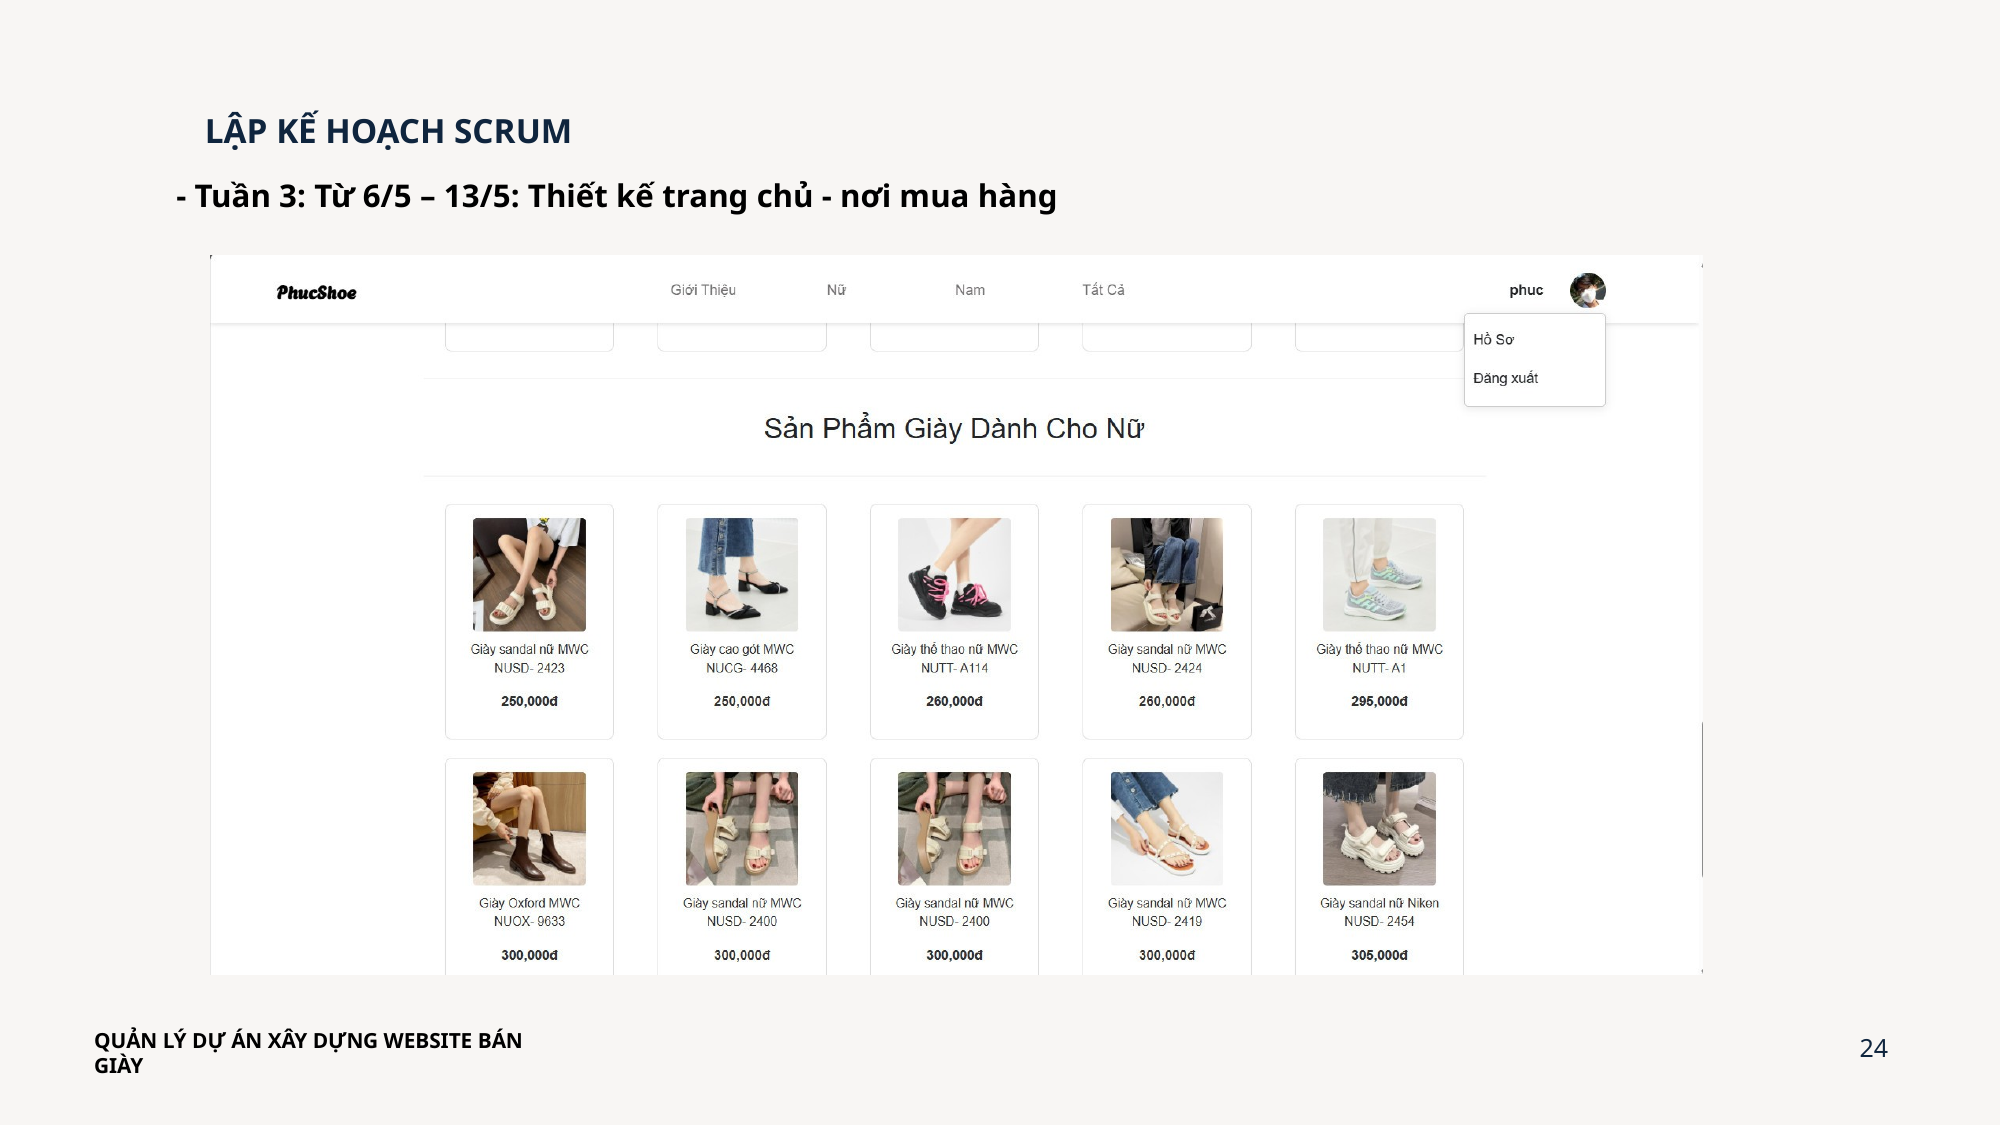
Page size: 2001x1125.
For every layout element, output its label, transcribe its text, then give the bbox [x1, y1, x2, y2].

text_box QUẢN LÝ DỰ ÁN XÂY DỰNG WEBSITE BÁN GIÀY [79, 1019, 584, 1080]
slide_number 24 [1836, 1020, 1912, 1080]
text_box - Tuần 3: Từ 6/5 – 13/5: Thiết kế trang chủ - nơi mua hàng [161, 149, 1311, 221]
picture [210, 255, 1703, 975]
text_box LẬP KẾ HOẠCH SCRUM [161, 56, 617, 149]
